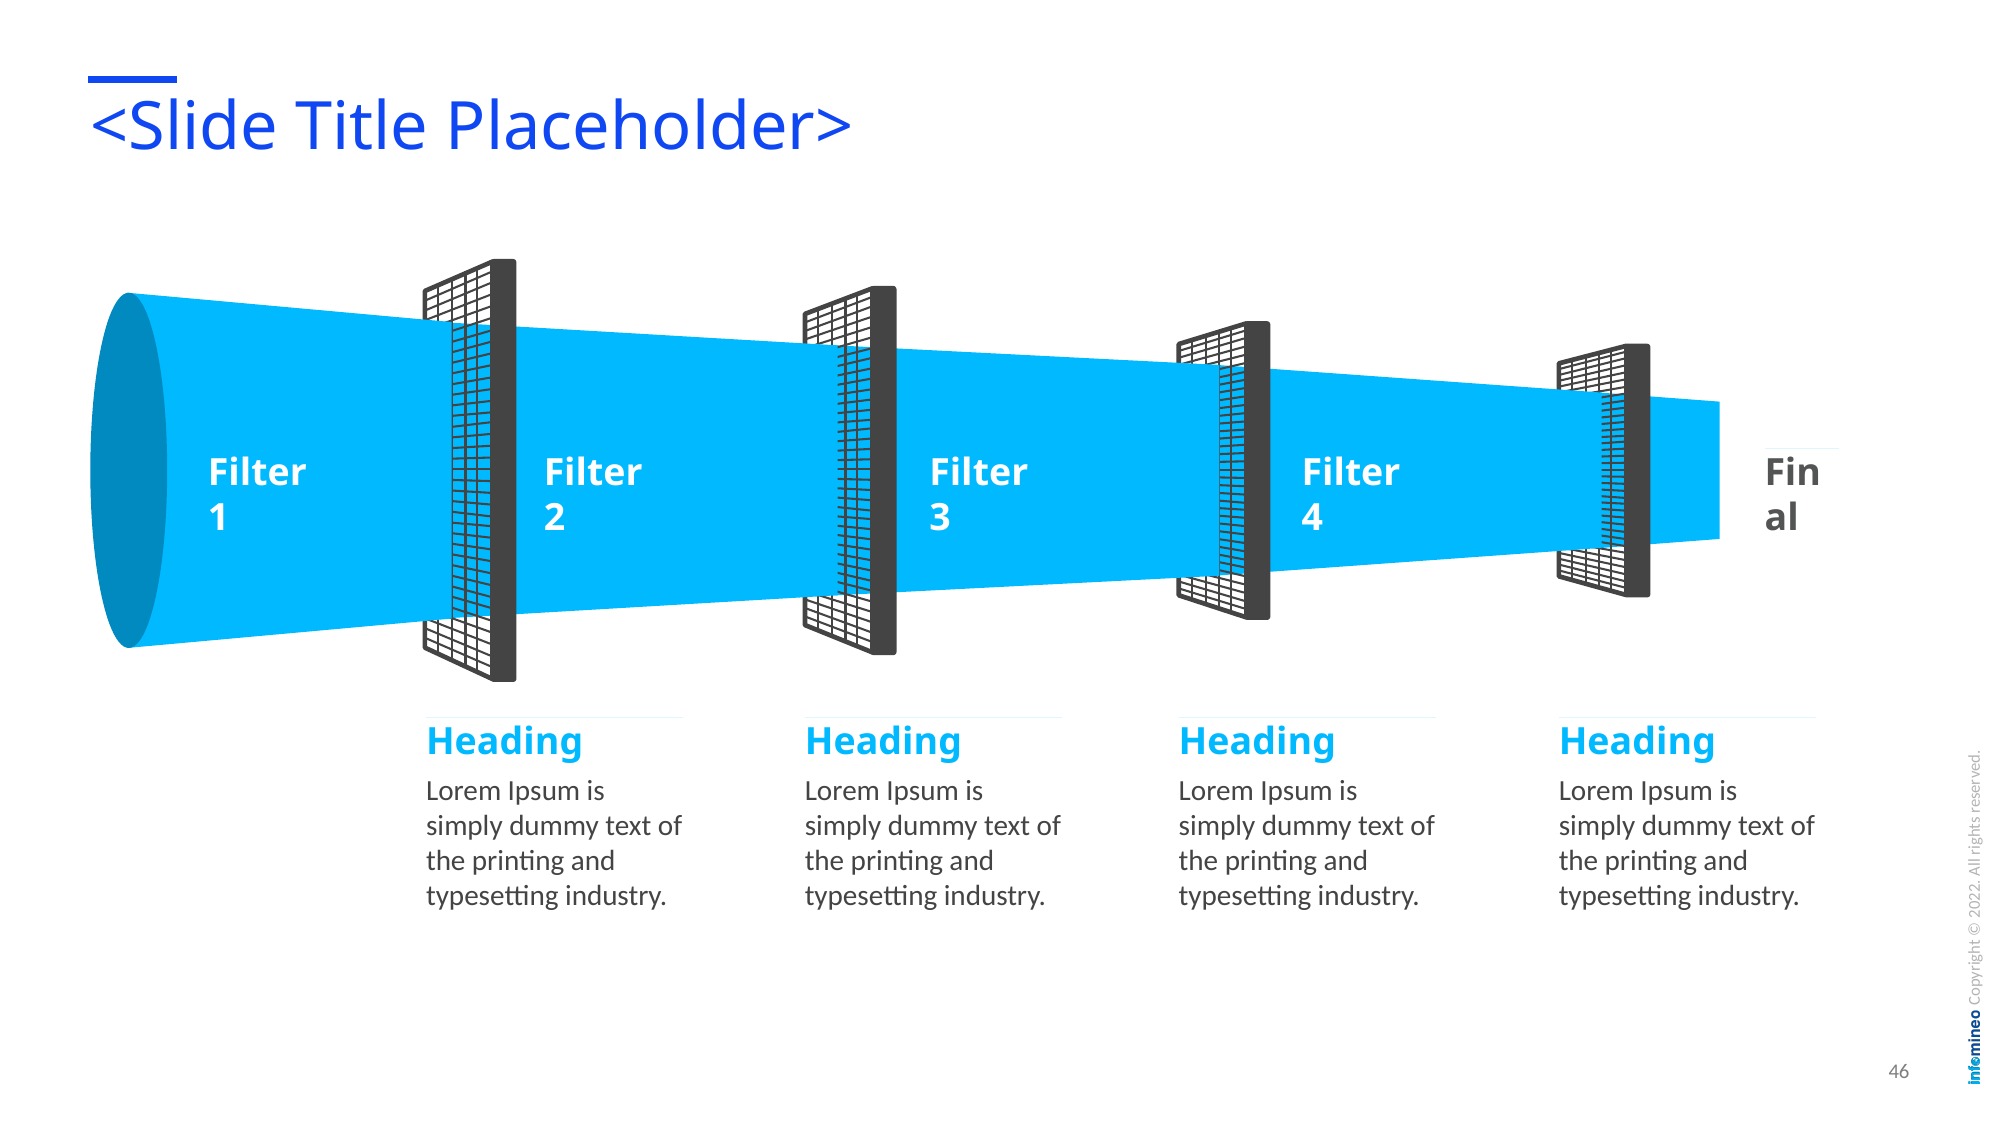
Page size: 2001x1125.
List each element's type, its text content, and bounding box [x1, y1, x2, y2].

text_box [90, 292, 168, 648]
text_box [804, 287, 896, 654]
title <Slide Title Placeholder> [90, 91, 1910, 280]
text_box [520, 326, 799, 614]
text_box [424, 260, 516, 681]
text_box [133, 293, 419, 648]
text_box [1654, 396, 1720, 544]
text_box [1274, 369, 1553, 572]
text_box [1178, 322, 1270, 619]
text_box [900, 348, 1173, 593]
picture [1969, 1011, 1980, 1066]
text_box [1558, 344, 1650, 597]
